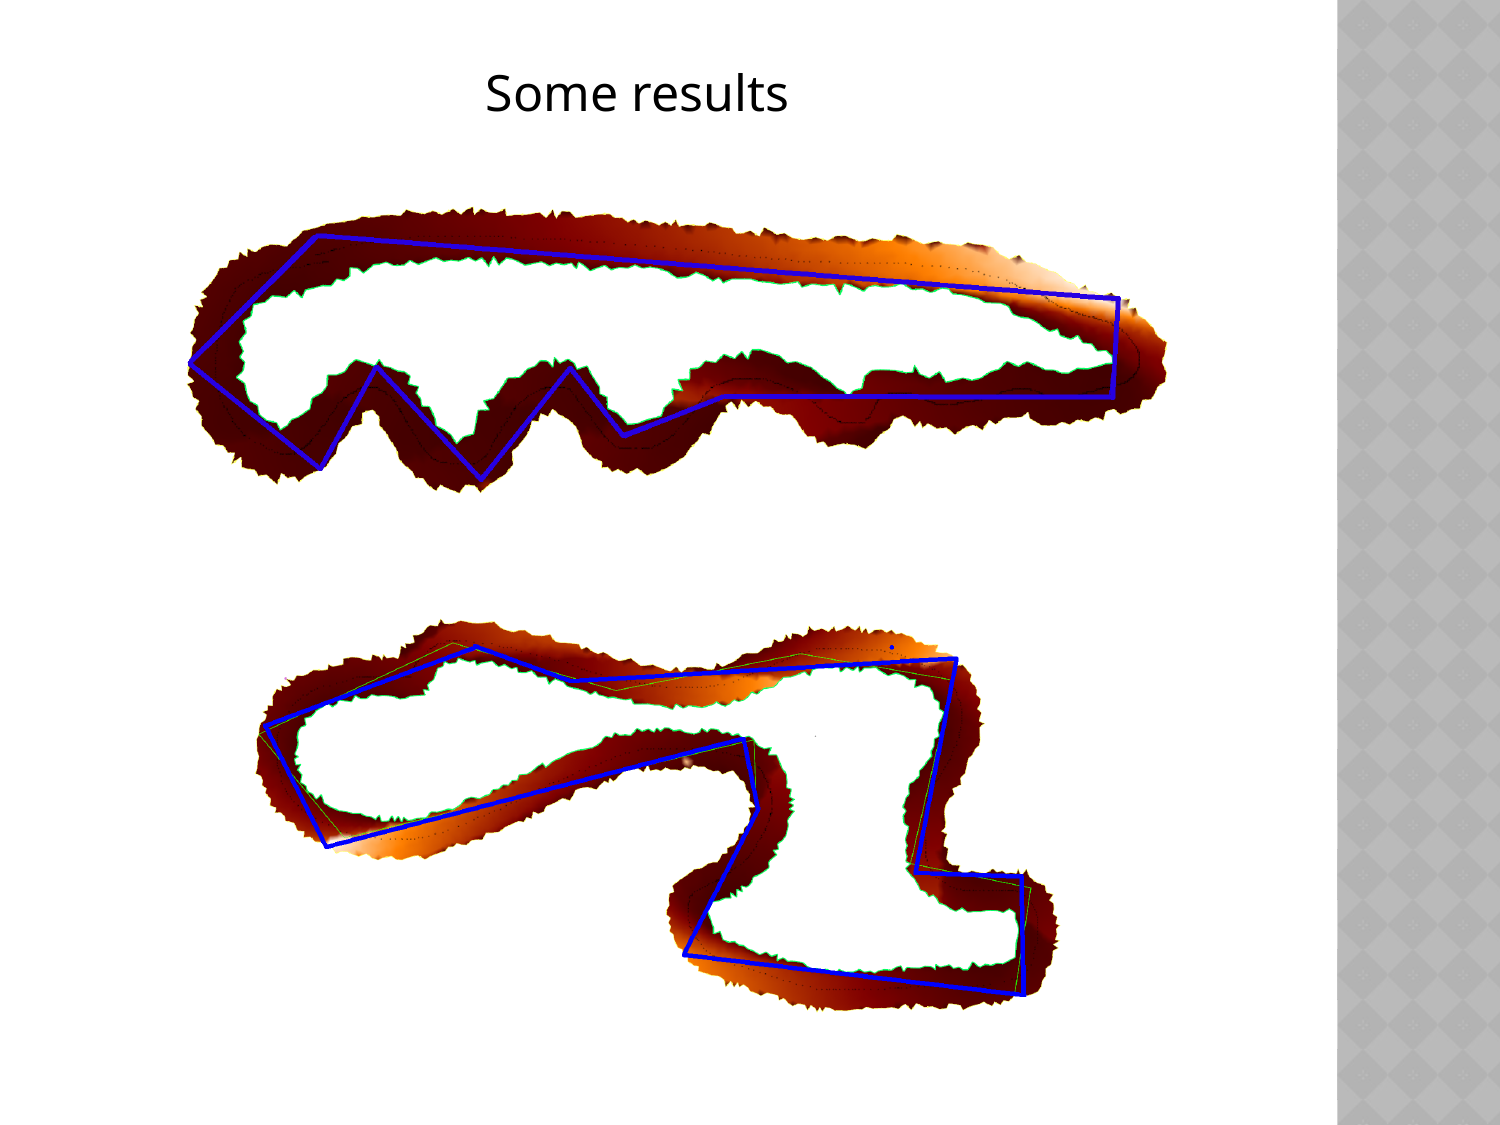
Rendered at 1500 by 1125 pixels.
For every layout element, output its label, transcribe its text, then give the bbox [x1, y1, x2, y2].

picture [178, 160, 1178, 526]
picture [194, 538, 1111, 1096]
text_box Some results [242, 54, 1034, 130]
